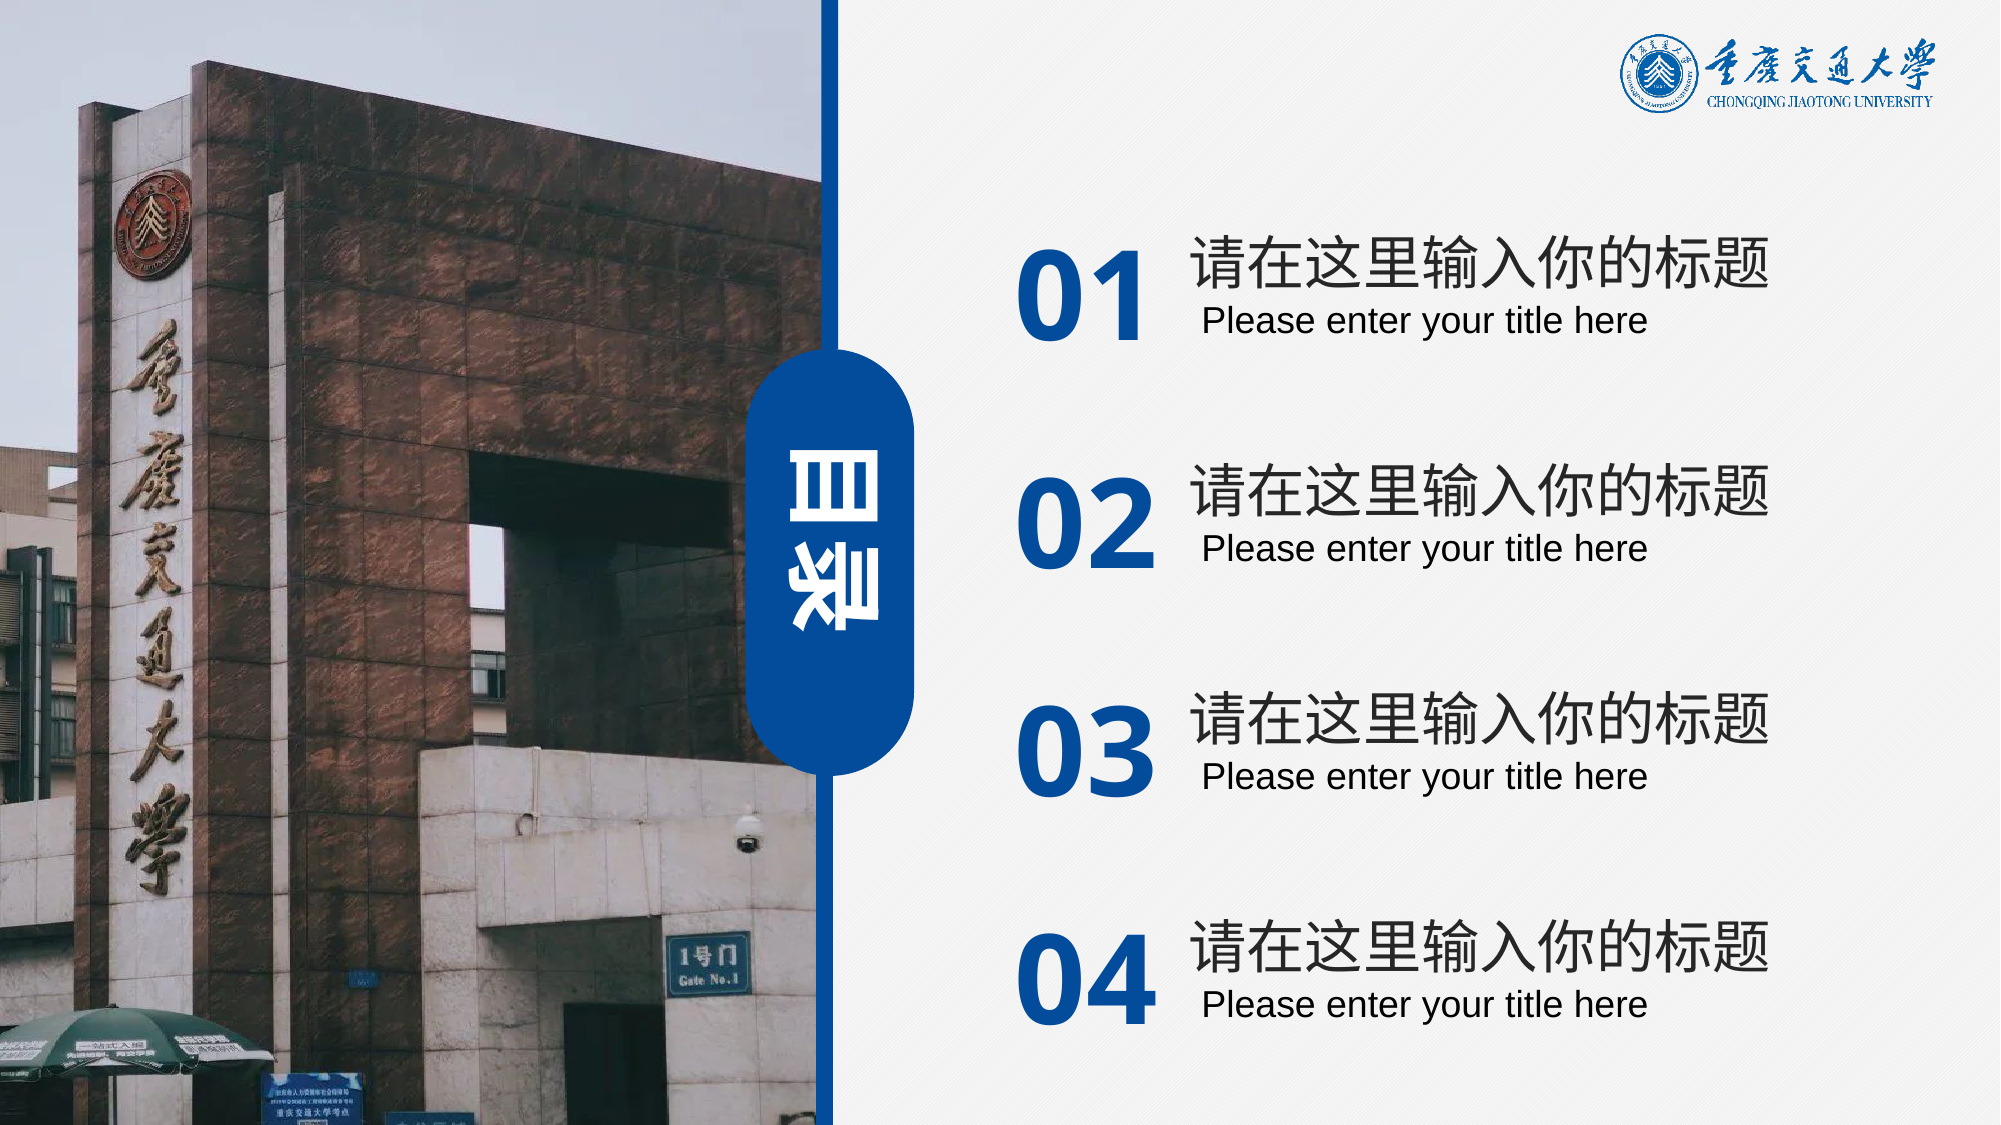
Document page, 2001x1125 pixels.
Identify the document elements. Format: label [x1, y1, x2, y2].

text_box [745, 0, 915, 776]
text_box [999, 208, 1920, 375]
picture [1620, 34, 1935, 113]
text_box [999, 892, 1920, 1059]
text_box [999, 436, 1920, 603]
text_box [999, 664, 1920, 831]
picture [0, 0, 824, 1125]
